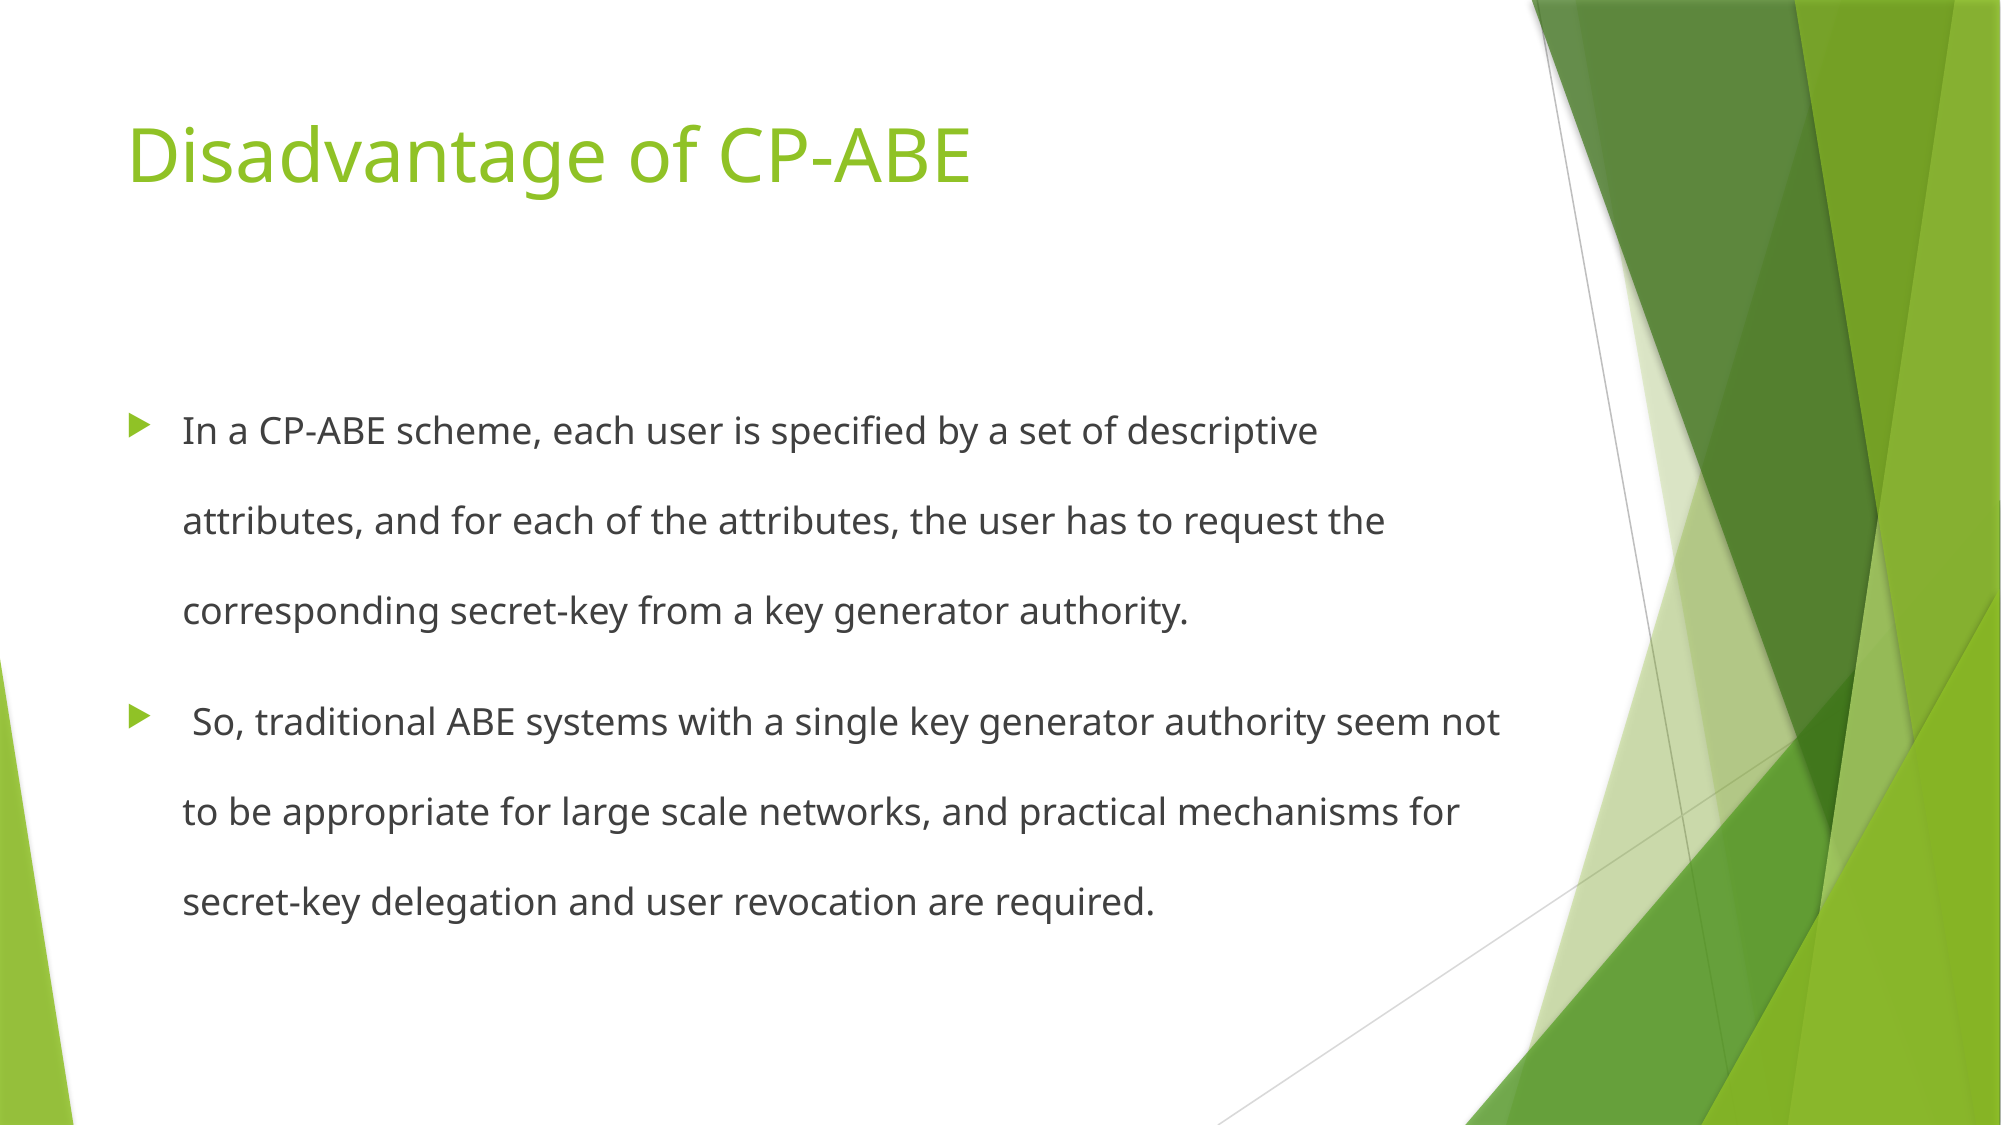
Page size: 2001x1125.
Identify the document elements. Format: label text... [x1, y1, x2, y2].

title Disadvantage of CP-ABE [111, 99, 1522, 317]
list In a CP-ABE scheme, each user is specified by a set of descriptive attributes, and for each of the attributes, the user has to request the corresponding secret-key from a key generator authority. So, traditional ABE systems with a single key generator authority seem not to be appropriate for large scale networks, and practical mechanisms for secret-key delegation and user revocation are required. [111, 354, 1522, 992]
